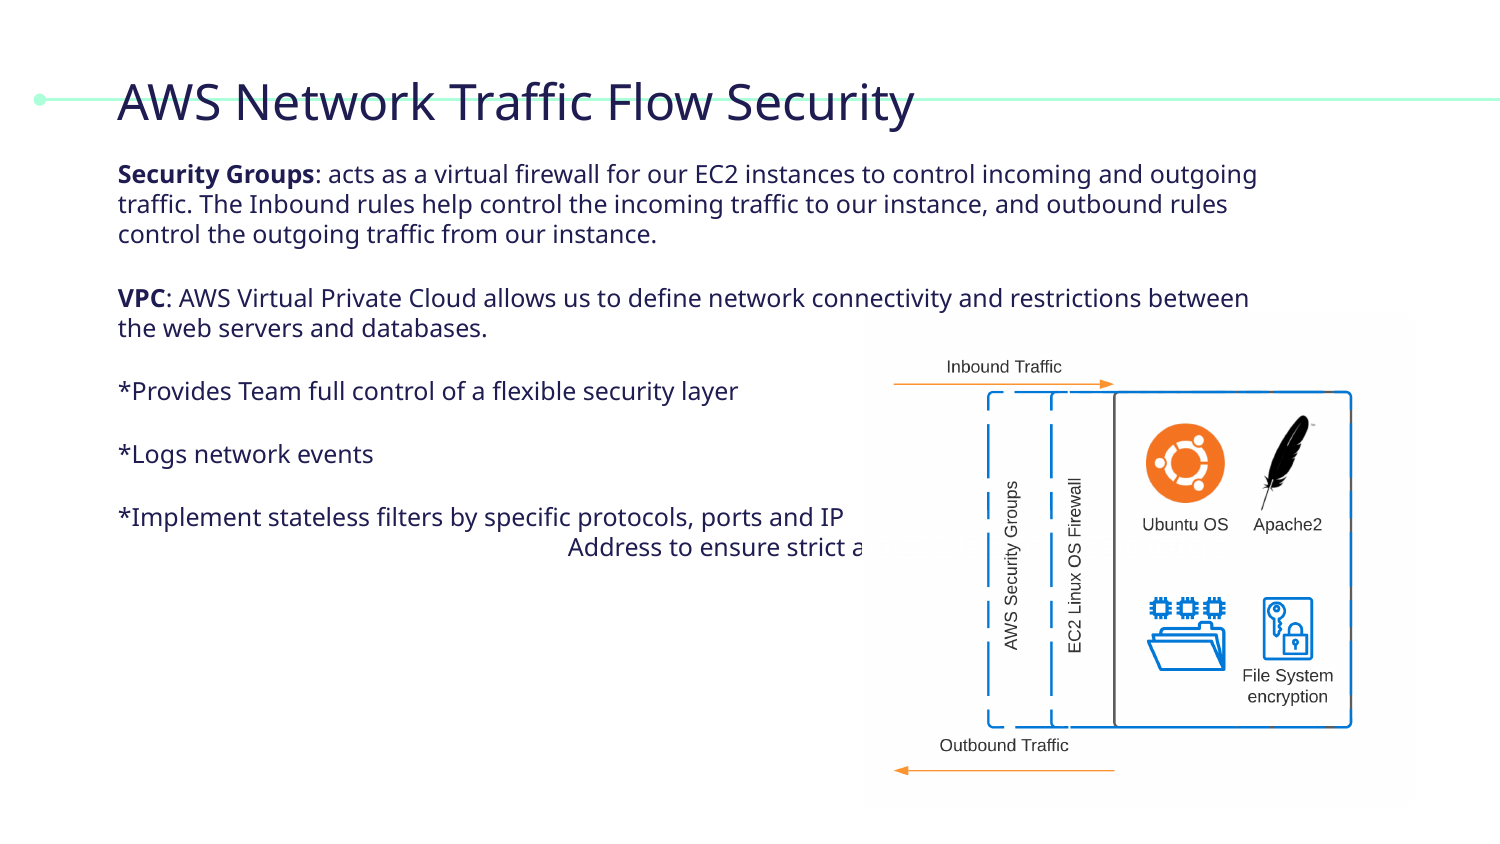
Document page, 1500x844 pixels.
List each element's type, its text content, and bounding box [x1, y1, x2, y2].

picture [862, 313, 1414, 806]
title AWS Network Traffic Flow Security [102, 55, 1101, 144]
list Security Groups: acts as a virtual firewall for our EC2 instances to control incoming and outgoing traffic. The Inbound rules help control the incoming traffic to our instance, and outbound rules control the outgoing traffic from our instance. VPC: AWS Virtual Private Cloud allows us to define network connectivity and restrictions between the web servers and databases. *Provides Team full control of a flexible security layer *Logs network events *Implement stateless filters by specific protocols, ports and IP Address to ensure strict access to EC2 and RDS database [102, 144, 1304, 680]
